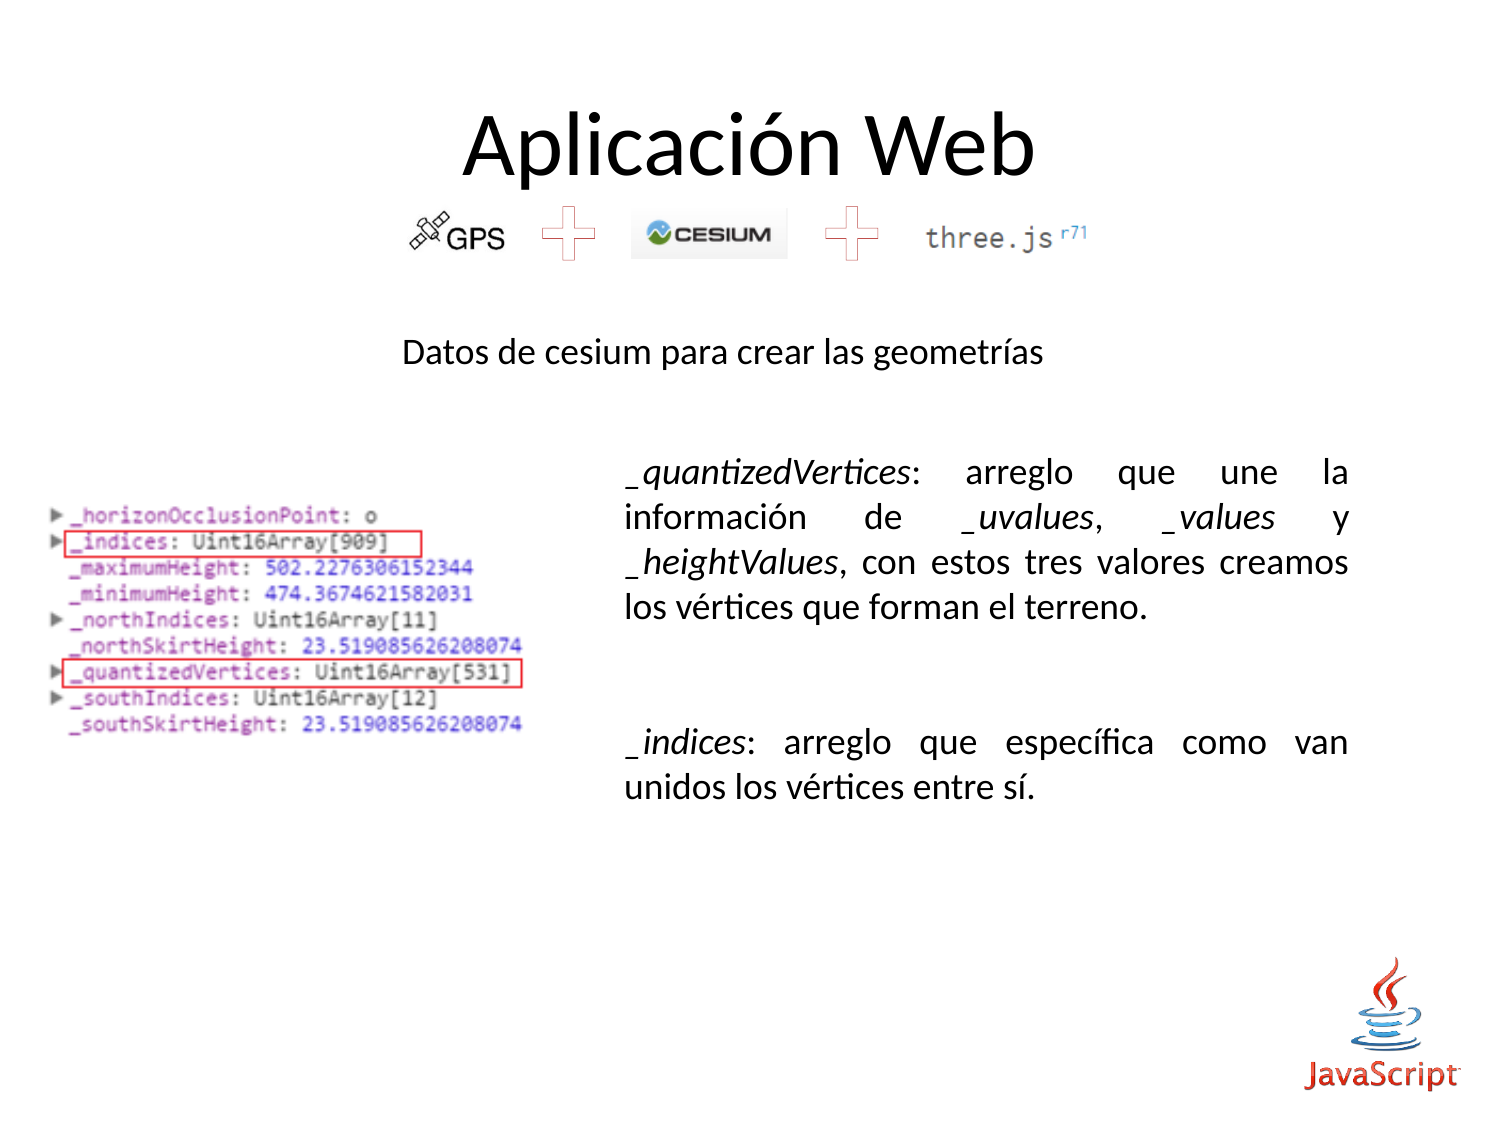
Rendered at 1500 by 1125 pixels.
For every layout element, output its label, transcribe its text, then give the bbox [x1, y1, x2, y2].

text_box _quantizedVertices: arreglo que une la información de _uvalues, _values y _heightValues, con estos tres valores creamos los vértices que forman el terreno. _indices: arreglo que específica como van unidos los vértices entre sí. [609, 439, 1365, 815]
picture [40, 503, 536, 741]
title Aplicación Web [75, 45, 1425, 233]
text_box + [809, 233, 881, 299]
picture [407, 180, 506, 280]
picture [910, 196, 1117, 274]
text_box Datos de cesium para crear las geometrías [387, 319, 1060, 380]
text_box + [525, 233, 582, 299]
picture [631, 207, 789, 259]
picture [1302, 956, 1470, 1094]
